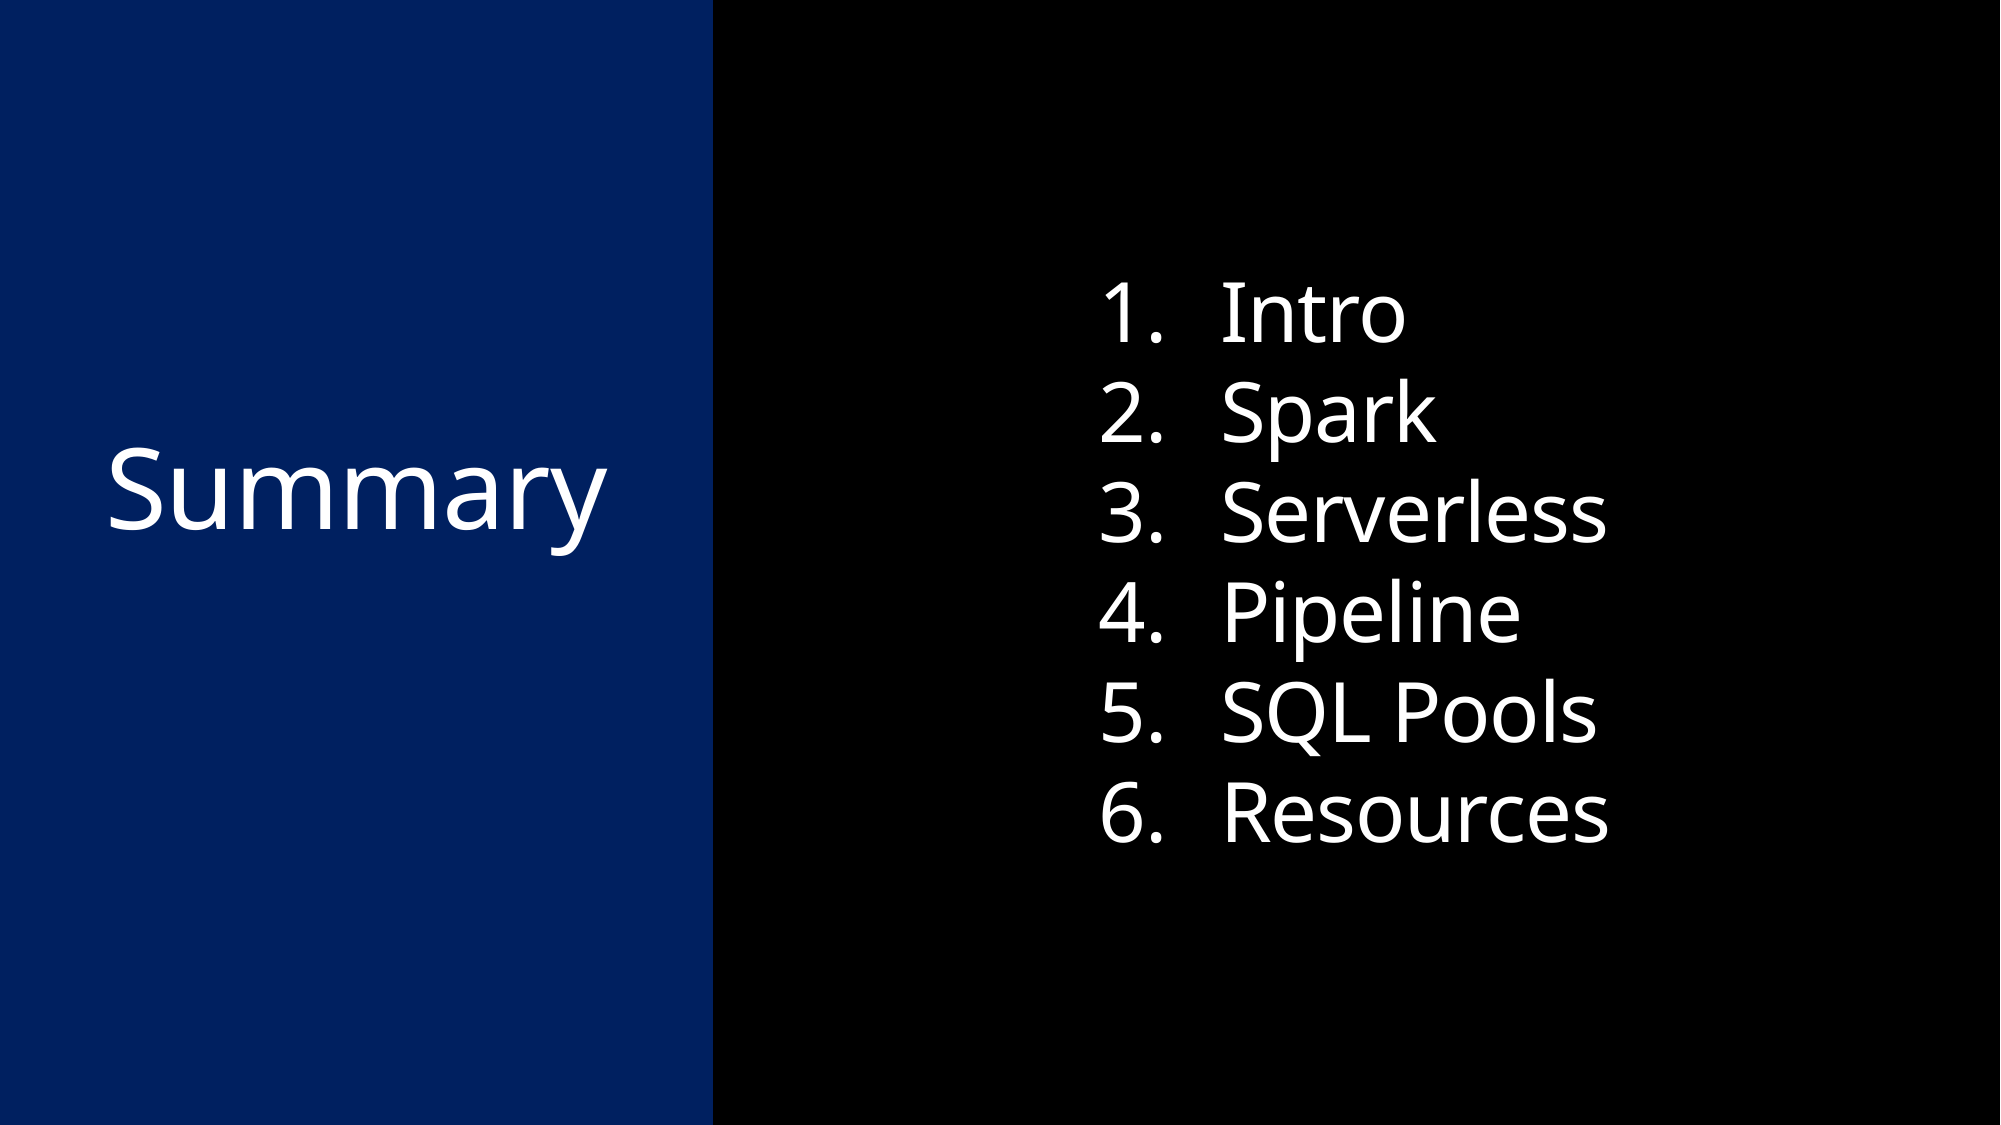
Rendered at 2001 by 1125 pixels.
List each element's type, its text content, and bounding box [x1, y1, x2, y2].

text_box [0, 0, 714, 1125]
text_box Intro Spark Serverless Pipeline SQL Pools Resources [1083, 251, 1630, 867]
text_box Summary [50, 424, 663, 562]
